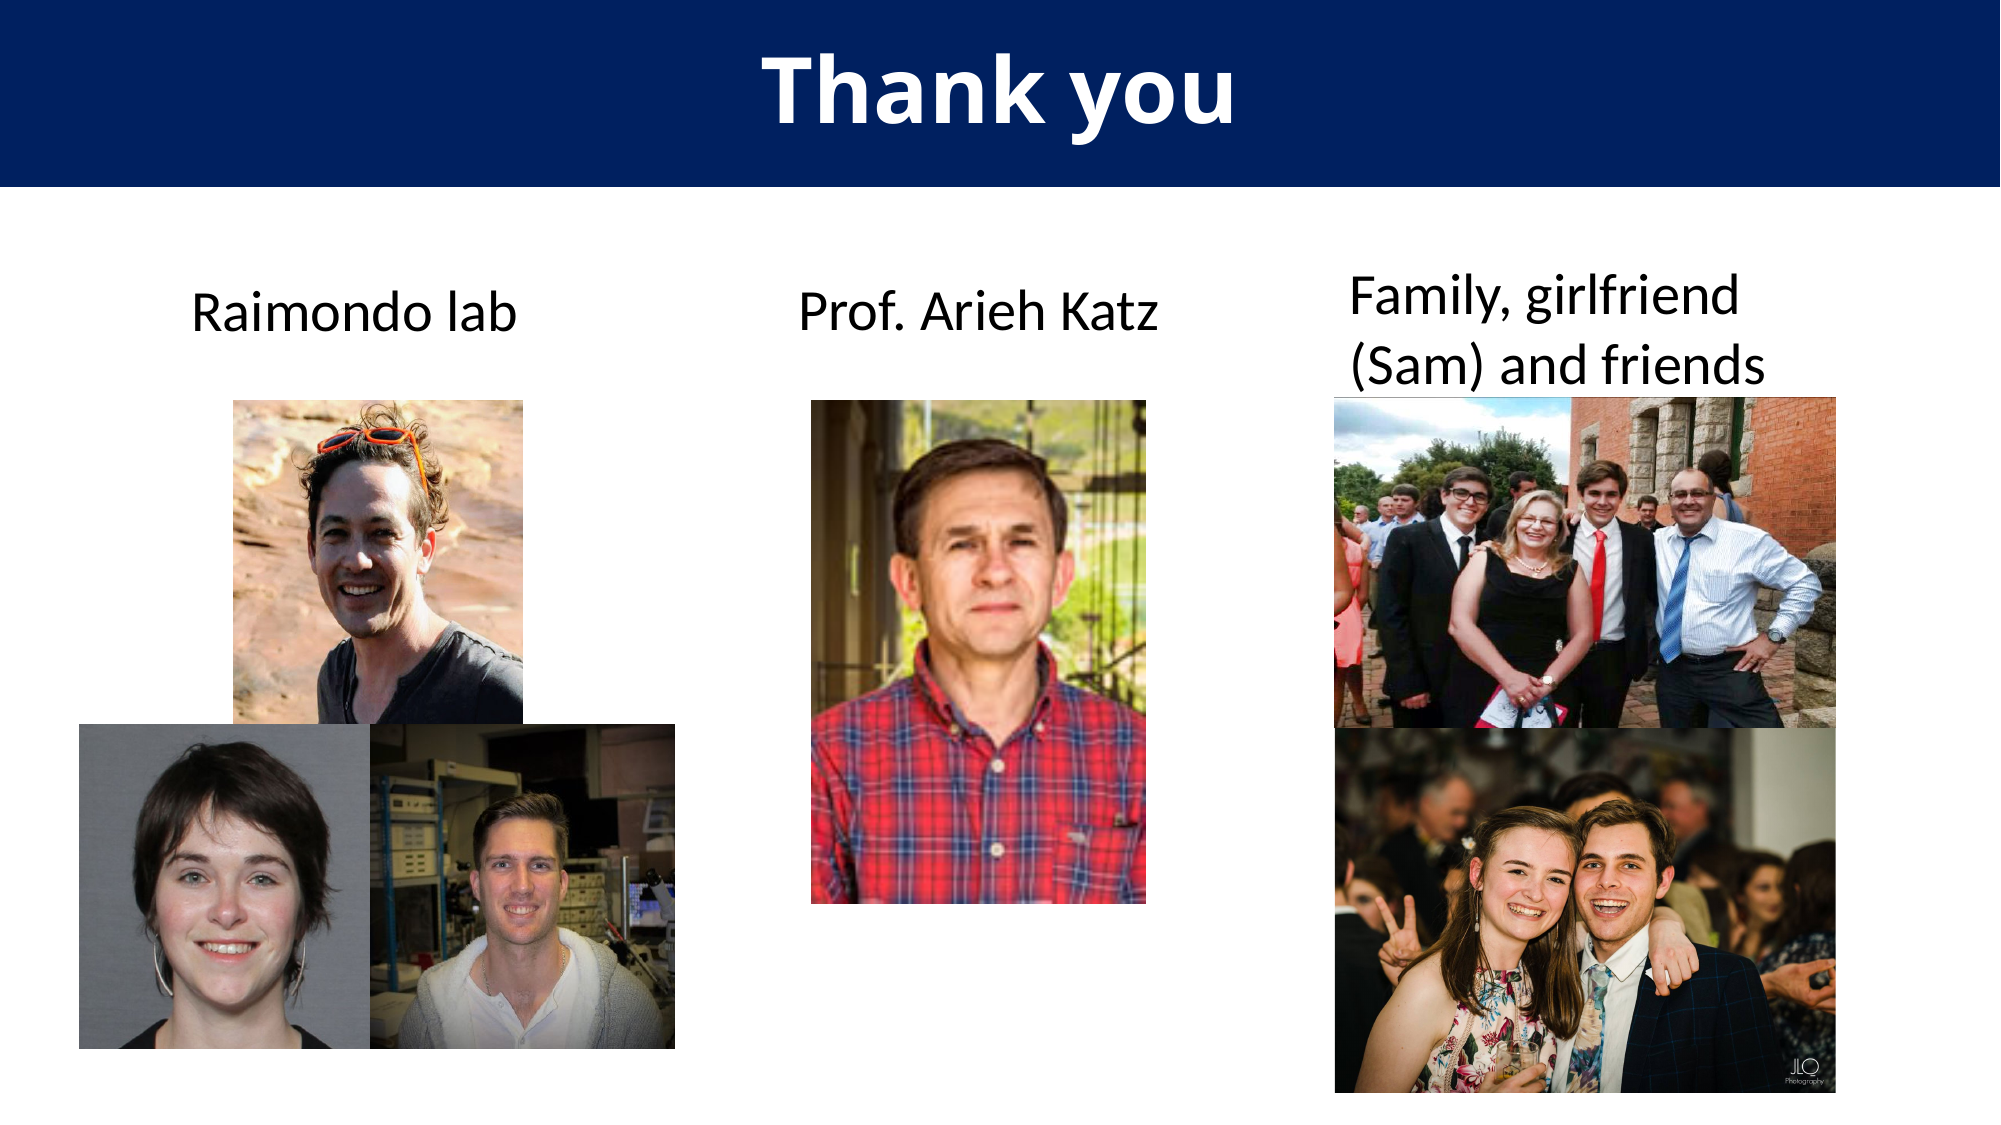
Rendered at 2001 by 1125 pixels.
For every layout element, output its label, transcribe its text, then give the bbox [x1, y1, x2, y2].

text_box Prof. Arieh Katz [783, 264, 1222, 350]
picture [811, 400, 1146, 904]
picture [1334, 396, 1836, 1093]
text_box Family, girlfriend (Sam) and friends [1334, 249, 1836, 396]
text_box Raimondo lab [176, 266, 567, 351]
picture [79, 400, 675, 1049]
title Thank you [0, 0, 2000, 187]
